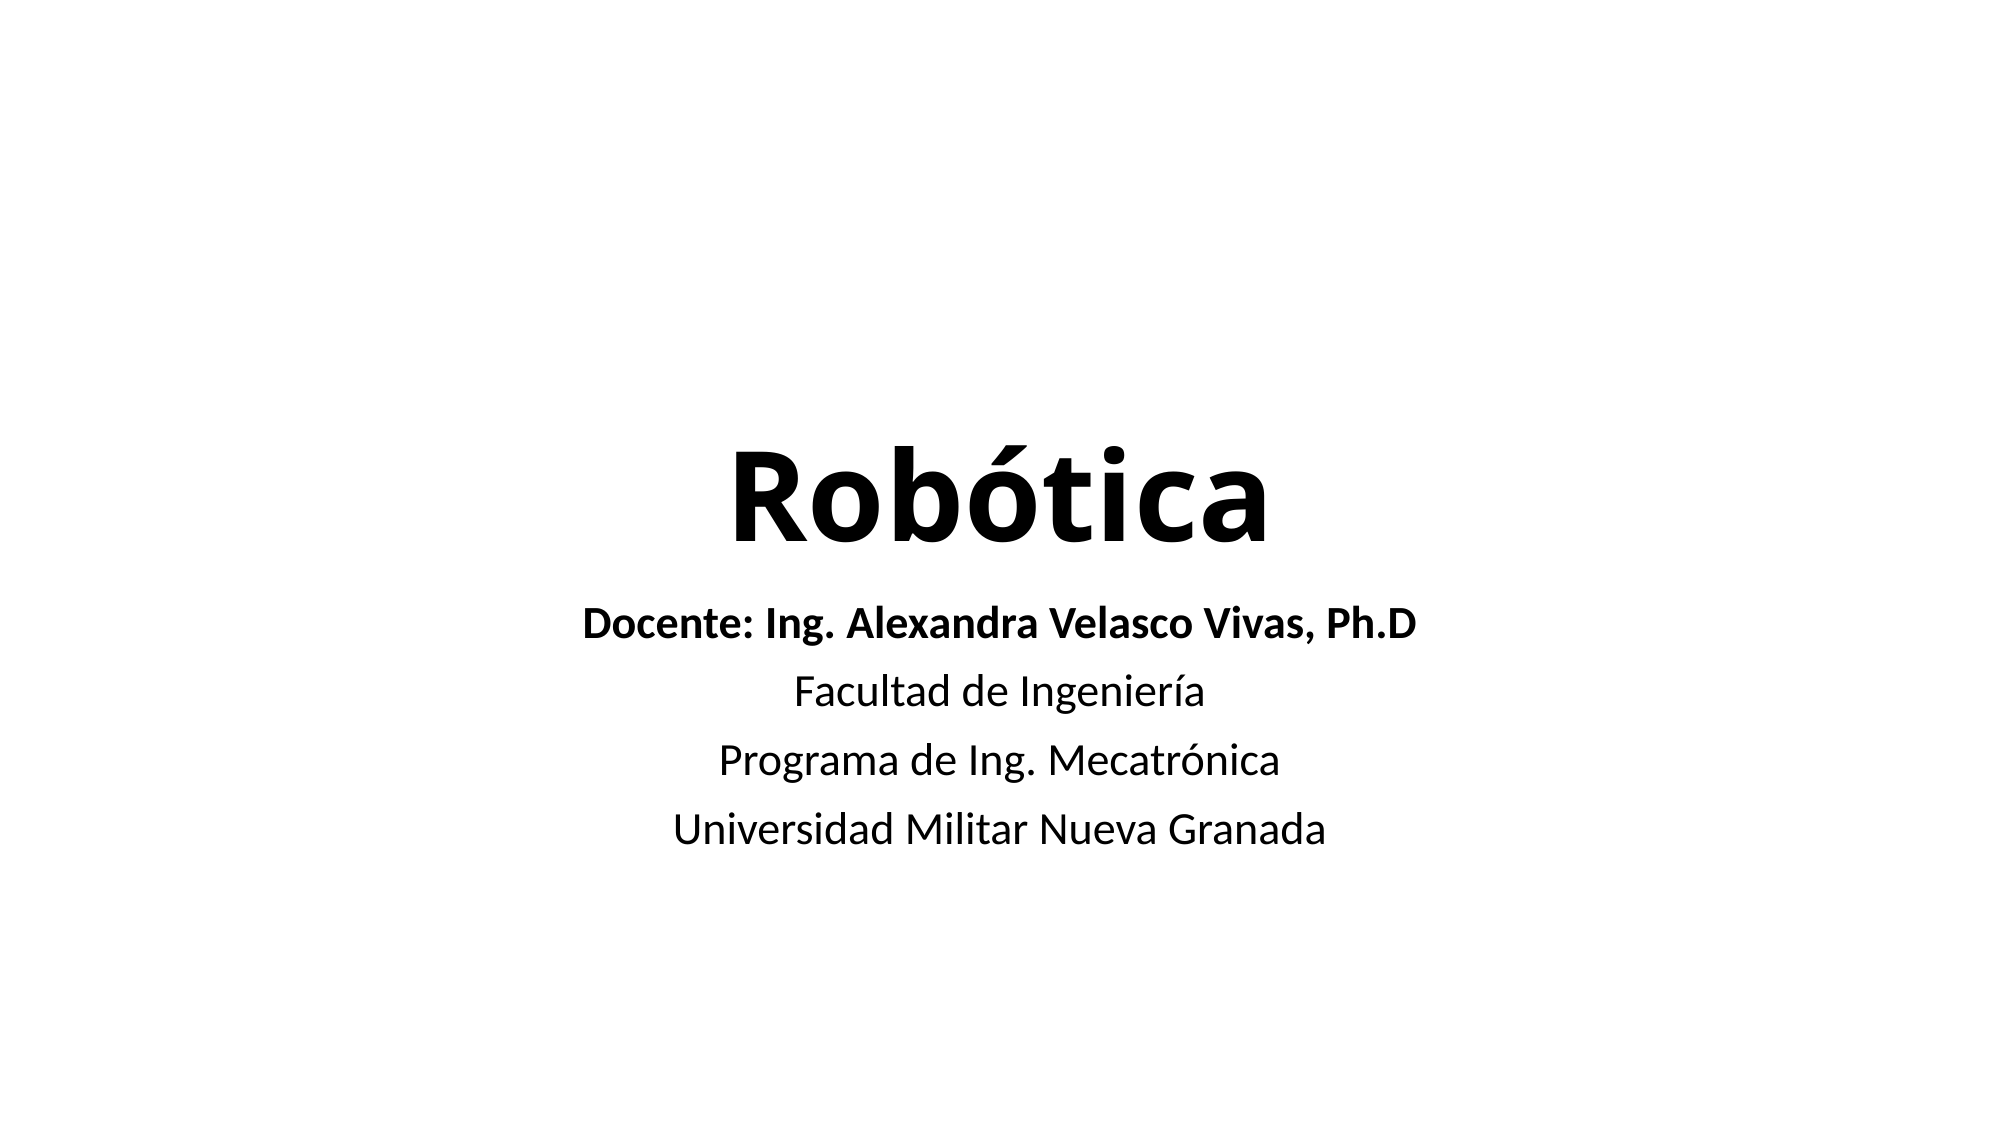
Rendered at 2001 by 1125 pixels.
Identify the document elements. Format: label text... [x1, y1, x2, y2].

subtitle Docente: Ing. Alexandra Velasco Vivas, Ph.D Facultad de Ingeniería Programa de Ing. Mecatrónica Universidad Militar Nueva Granada [249, 590, 1750, 863]
title Robótica [249, 184, 1750, 576]
